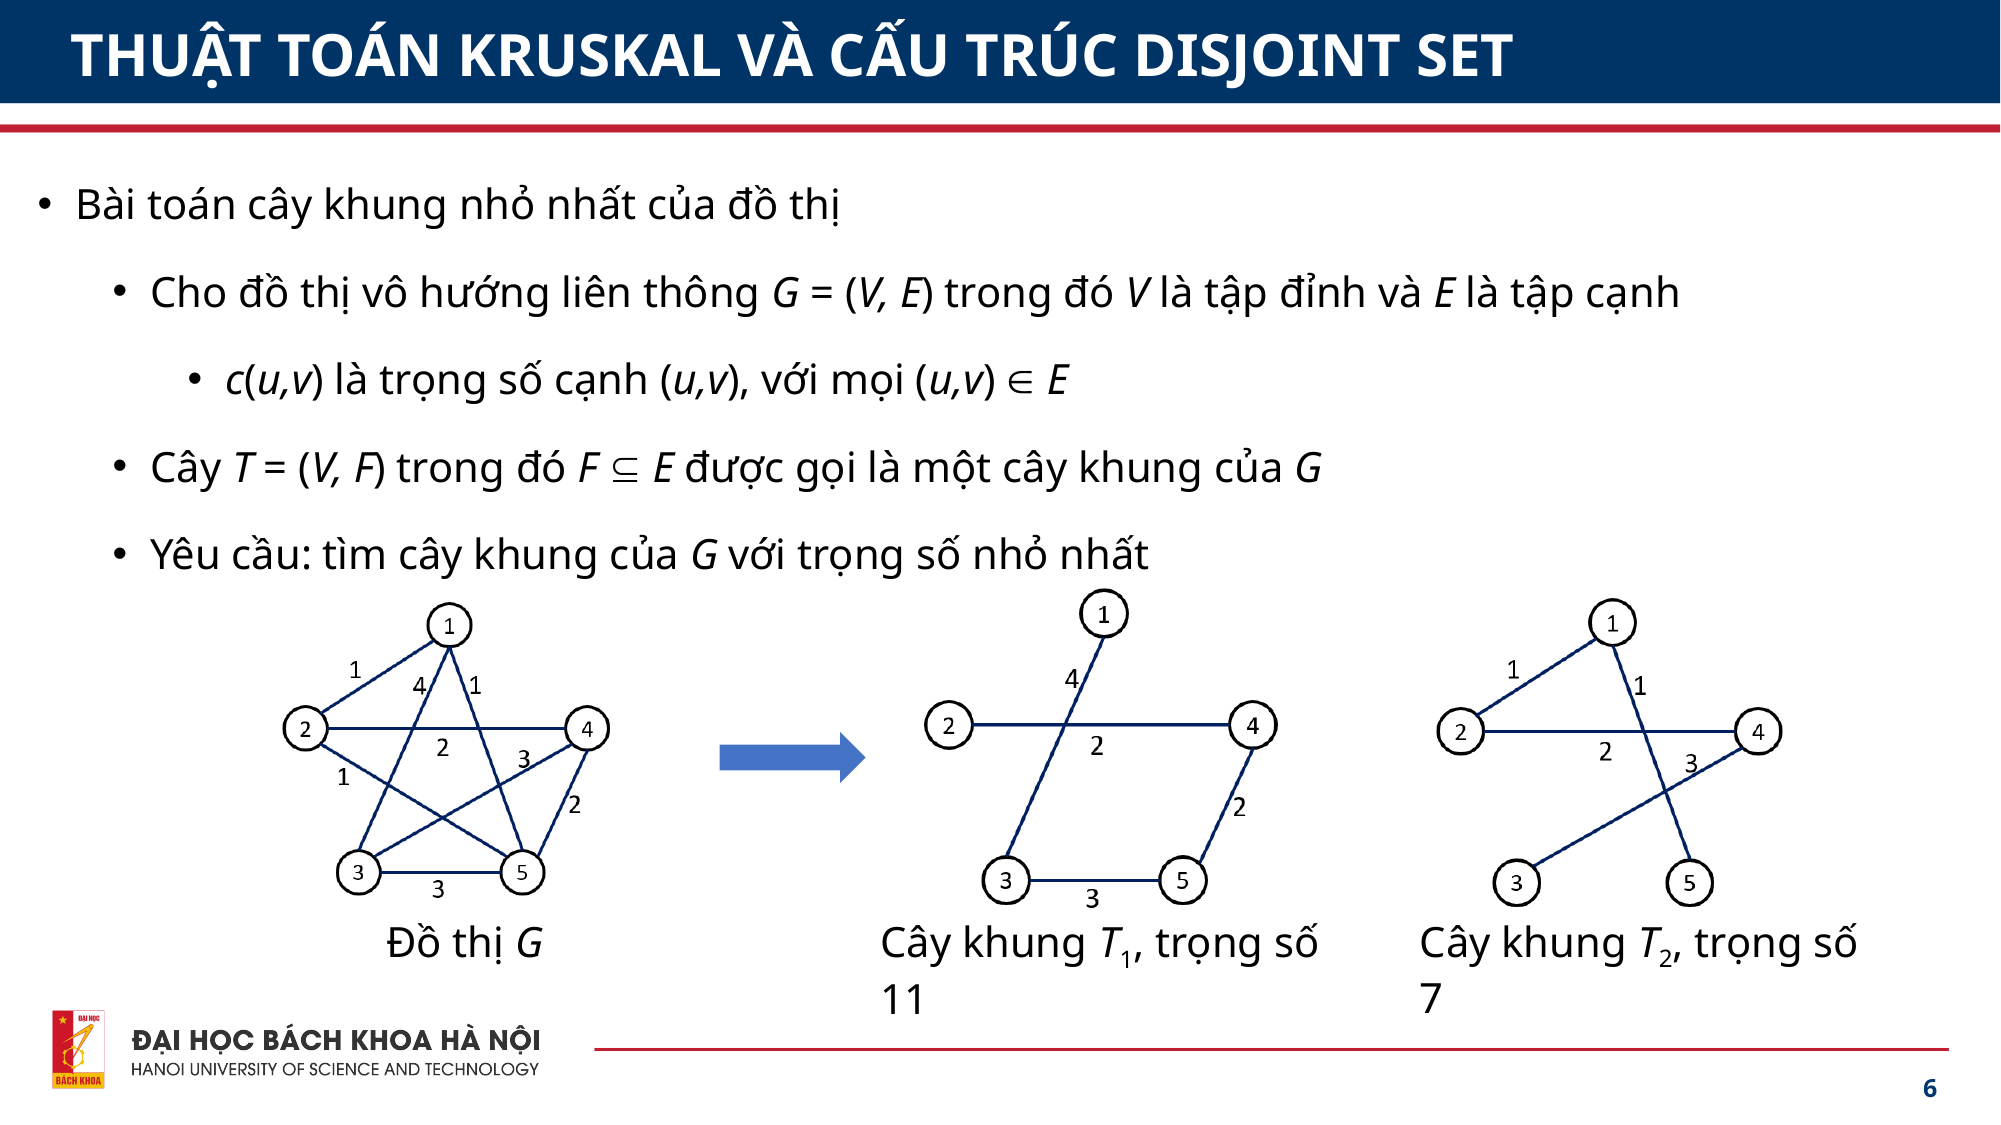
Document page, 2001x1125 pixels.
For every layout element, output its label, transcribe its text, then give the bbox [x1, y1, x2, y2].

list Bài toán cây khung nhỏ nhất của đồ thị Cho đồ thị vô hướng liên thông G = (V, E) trong đó V là tập đỉnh và E là tập cạnh c(u,v) là trọng số cạnh (u,v), với mọi (u,v)  E Cây T = (V, F) trong đó F  E được gọi là một cây khung của G Yêu cầu: tìm cây khung của G với trọng số nhỏ nhất [22, 145, 1945, 979]
text_box Cây khung T2, trọng số 7 [1405, 907, 1880, 1030]
slide_number 6 [1502, 1065, 1953, 1125]
title THUẬT TOÁN KRUSKAL VÀ CẤU TRÚC DISJOINT SET [55, 18, 1945, 90]
picture [0, 0, 2001, 1125]
text_box Cây khung T1, trọng số 11 [865, 908, 1340, 1031]
text_box Đồ thị G [371, 919, 603, 974]
text_box [718, 729, 868, 786]
